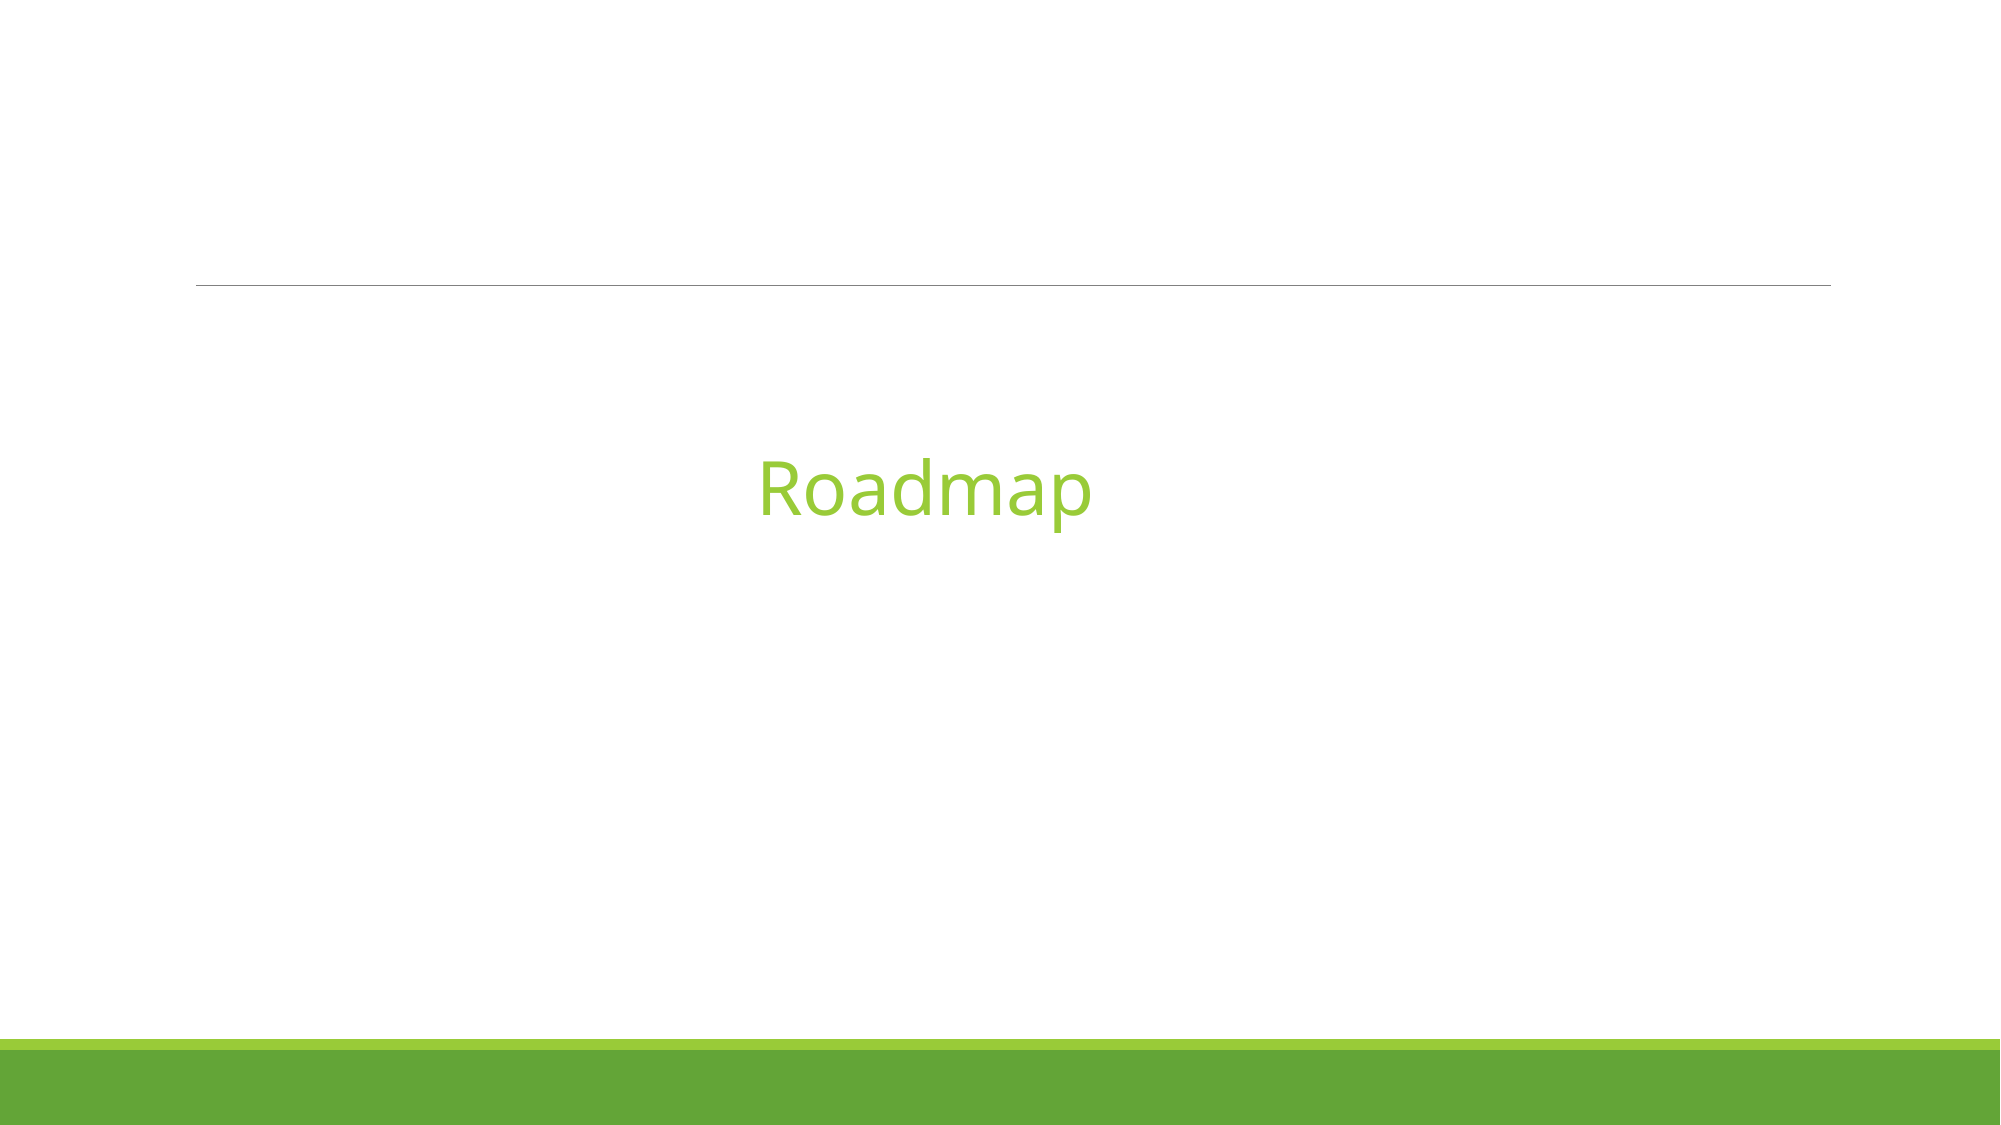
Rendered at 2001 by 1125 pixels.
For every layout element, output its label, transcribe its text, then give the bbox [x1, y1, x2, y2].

text_box Roadmap [220, 432, 1631, 650]
